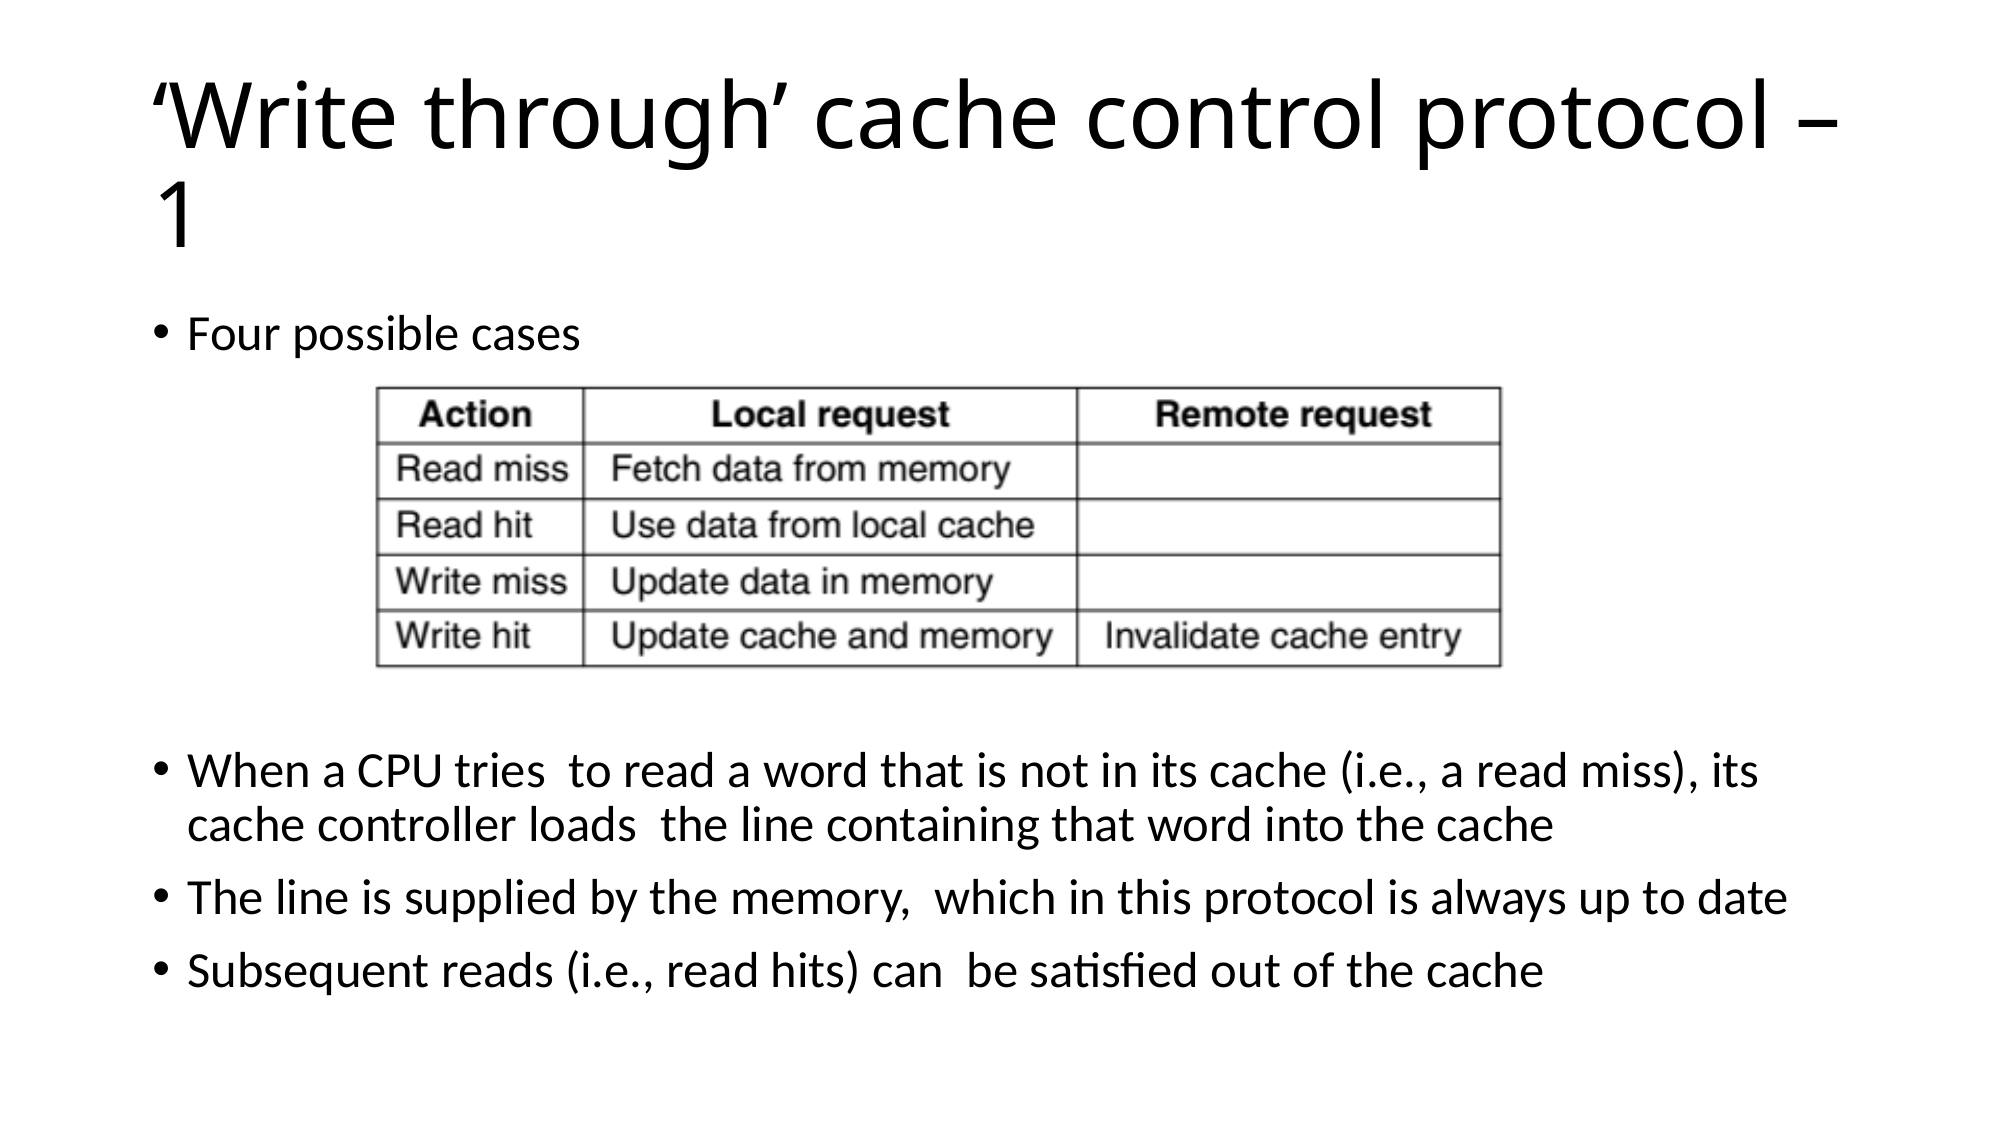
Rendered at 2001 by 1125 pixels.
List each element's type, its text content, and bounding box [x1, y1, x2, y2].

title ‘Write through’ cache control protocol – 1 [137, 59, 1863, 278]
list Four possible cases When a CPU tries to read a word that is not in its cache (i.e., a read miss), its cache controller loads the line containing that word into the cache The line is supplied by the memory, which in this protocol is always up to date Subsequent reads (i.e., read hits) can be satisfied out of the cache [137, 299, 1863, 1014]
picture [368, 375, 1512, 680]
